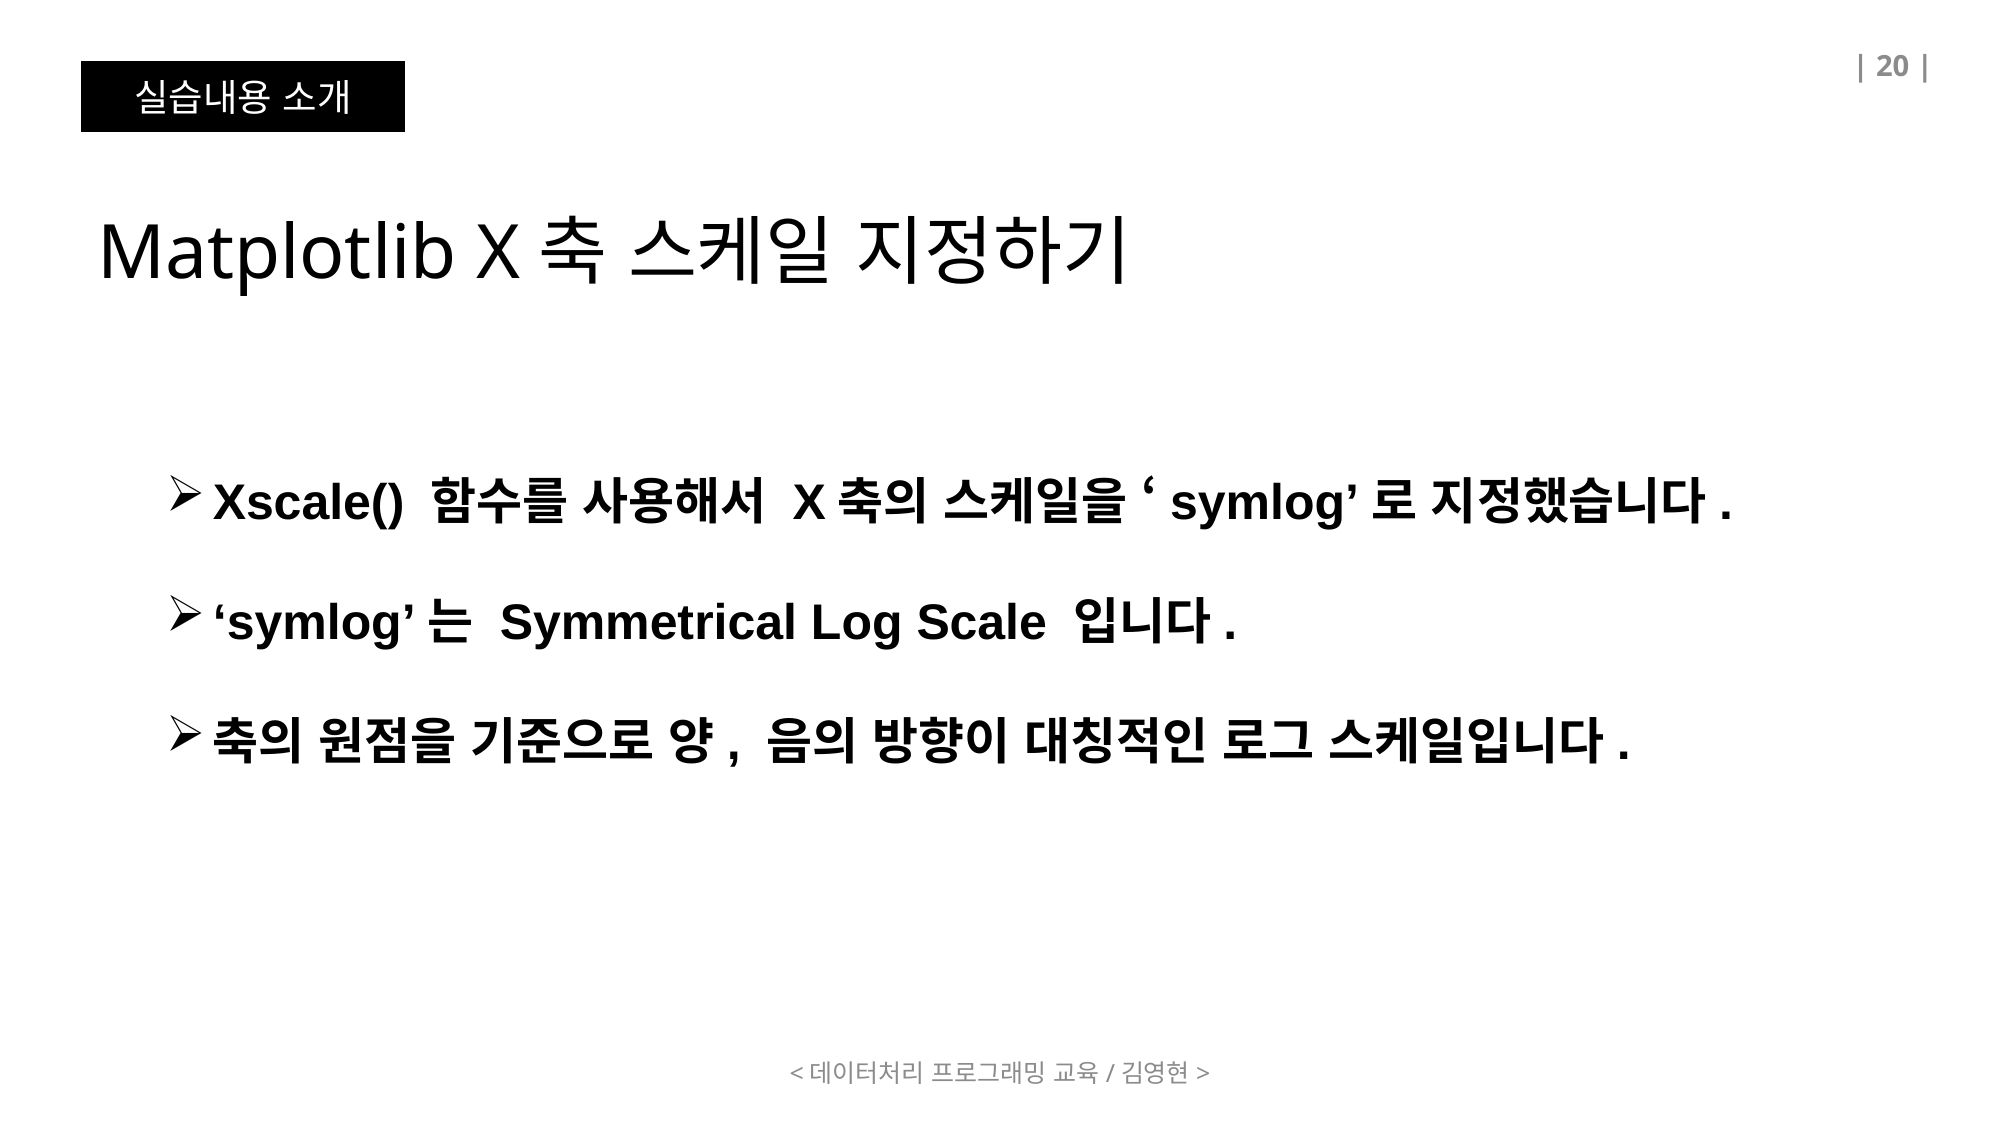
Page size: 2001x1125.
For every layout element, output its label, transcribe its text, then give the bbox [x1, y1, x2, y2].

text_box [81, 61, 1543, 302]
text_box Xscale() 함수를 사용해서 X축의 스케일을 ‘symlog’로 지정했습니다. ‘symlog’는 Symmetrical Log Scale 입니다. 축의 원점을 기준으로 양, 음의 방향이 대칭적인 로그 스케일입니다. [151, 401, 1878, 777]
footer <데이터처리 프로그래밍 교육/김영현> [662, 1042, 1338, 1103]
slide_number | 20 | [1497, 37, 1948, 98]
